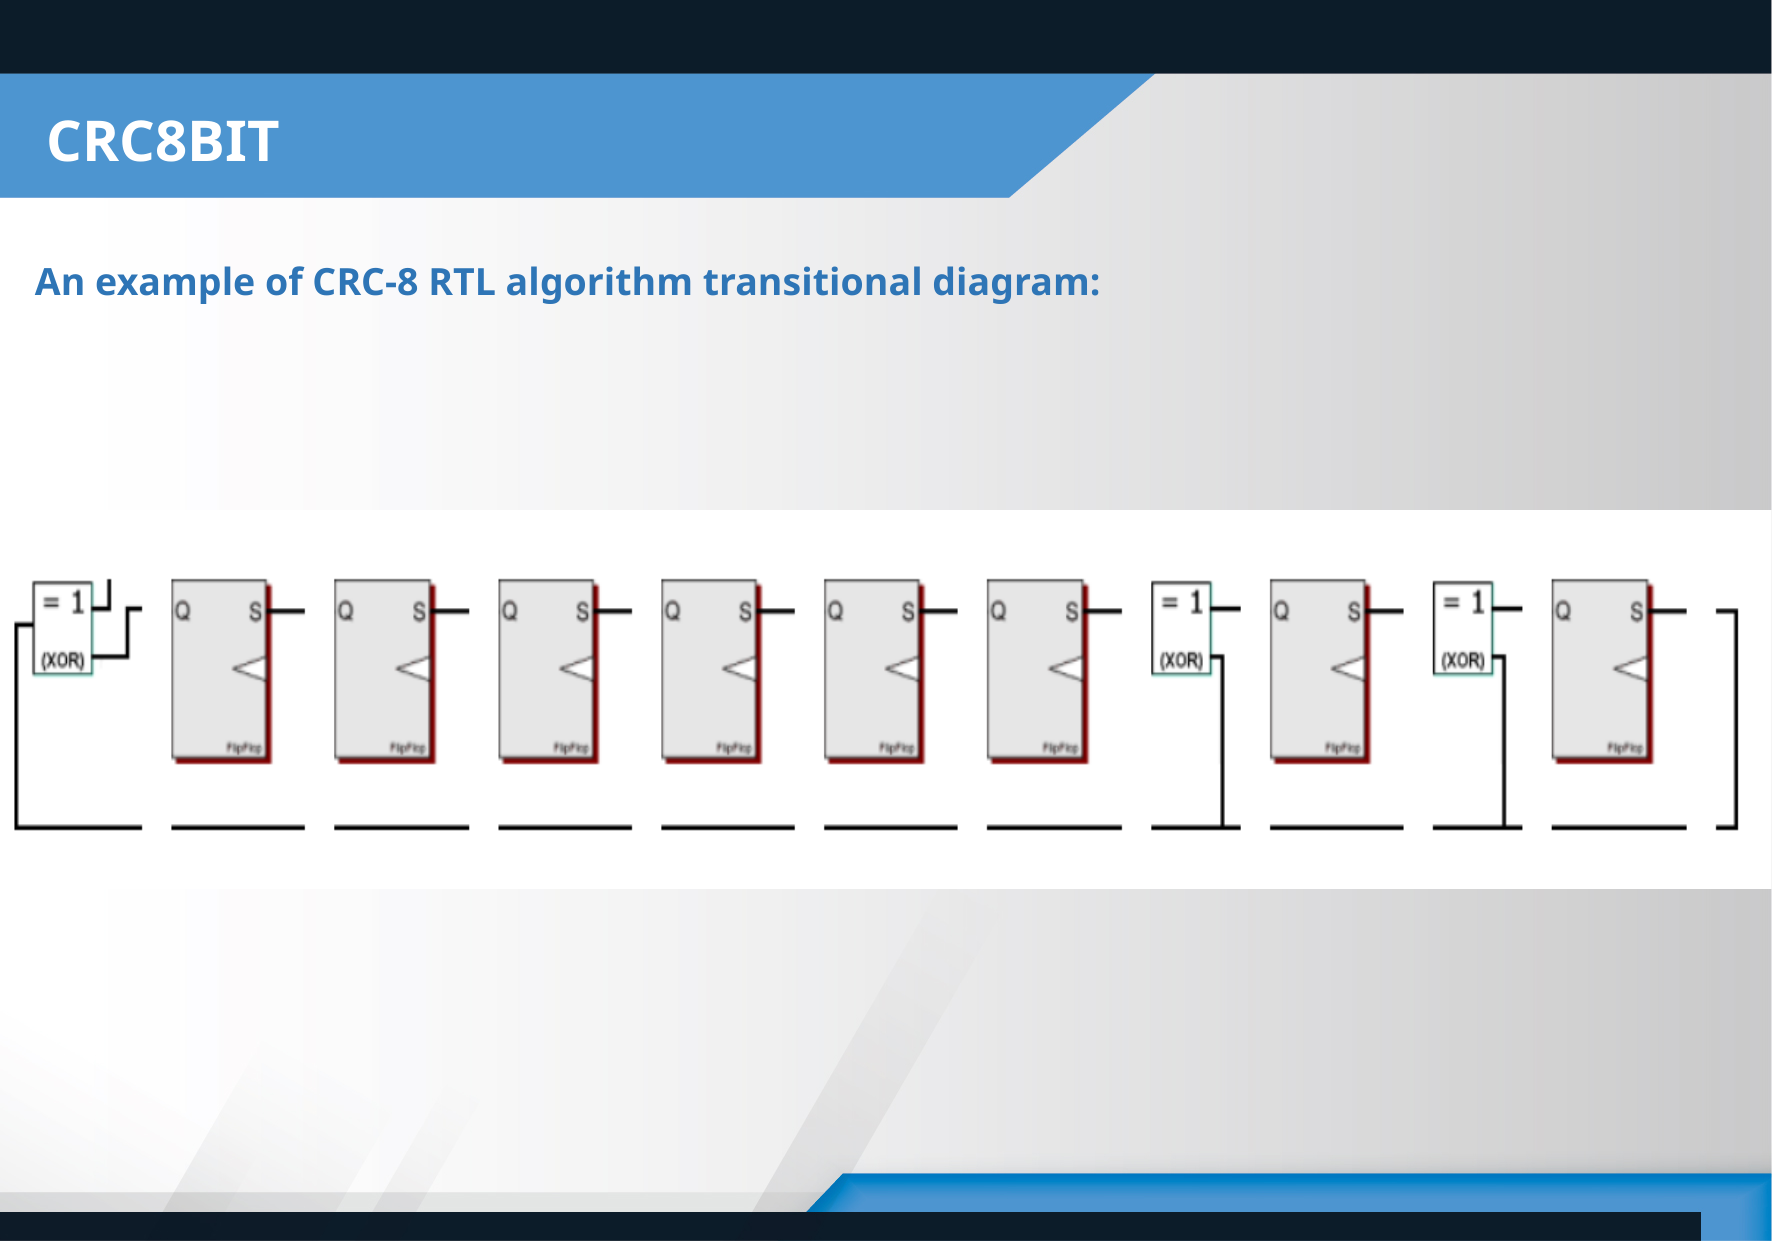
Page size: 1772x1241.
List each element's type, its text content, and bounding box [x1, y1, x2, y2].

picture [0, 0, 1772, 1241]
text_box An example of CRC-8 RTL algorithm transitional diagram: [19, 250, 1349, 311]
text_box CRC8BIT [0, 64, 495, 181]
